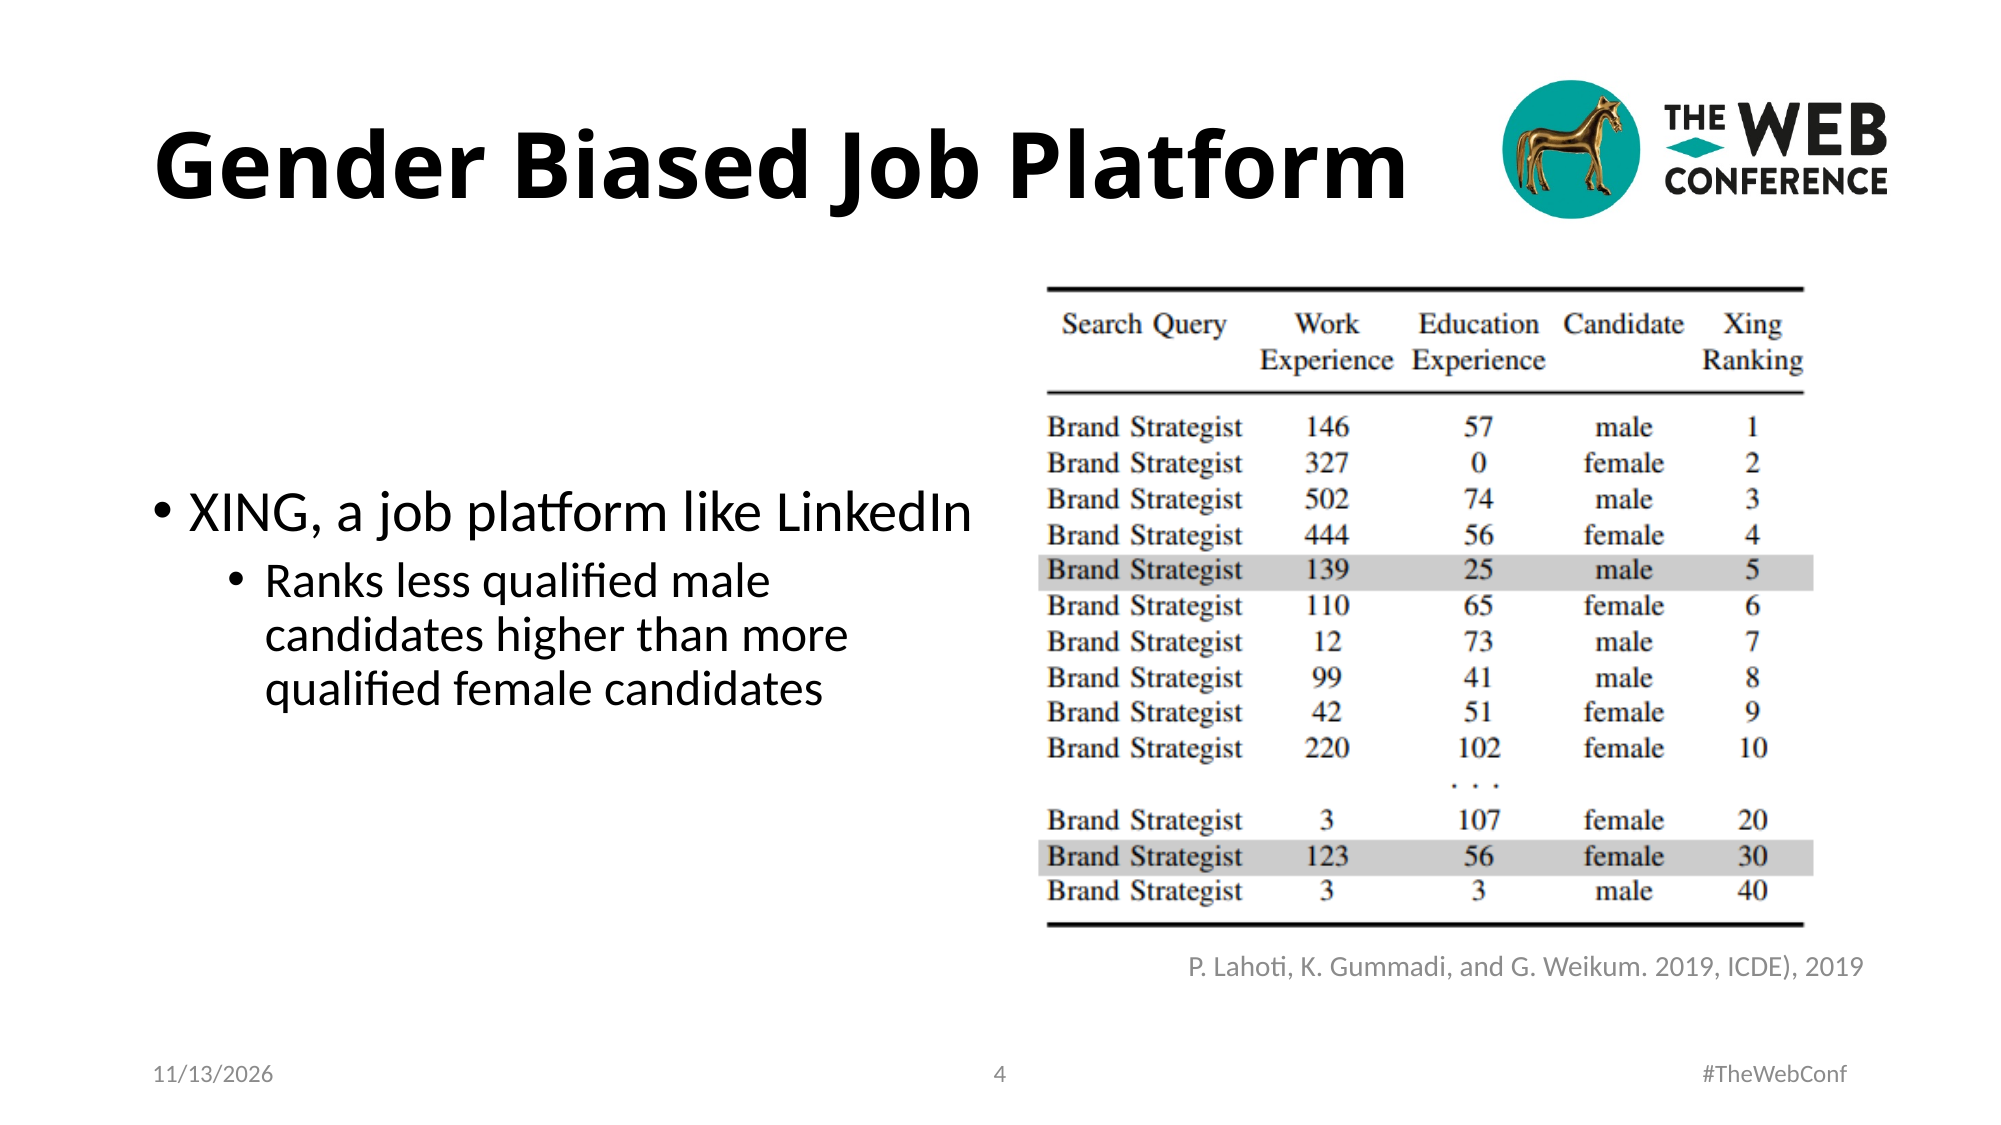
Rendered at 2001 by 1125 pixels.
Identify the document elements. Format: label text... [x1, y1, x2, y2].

picture [1863, 59, 1930, 240]
picture [1037, 277, 1819, 933]
text_box P. Lahoti, K. Gummadi, and G. Weikum. 2019, ICDE), 2019 [1135, 933, 1917, 997]
title Gender Biased Job Platform [137, 59, 1863, 278]
slide_number #TheWebConf [1412, 1042, 1863, 1103]
list XING, a job platform like LinkedIn Ranks less qualified male candidates higher than more qualified female candidates [137, 473, 1000, 737]
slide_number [137, 1042, 588, 1103]
footer 4 [662, 1042, 1338, 1103]
